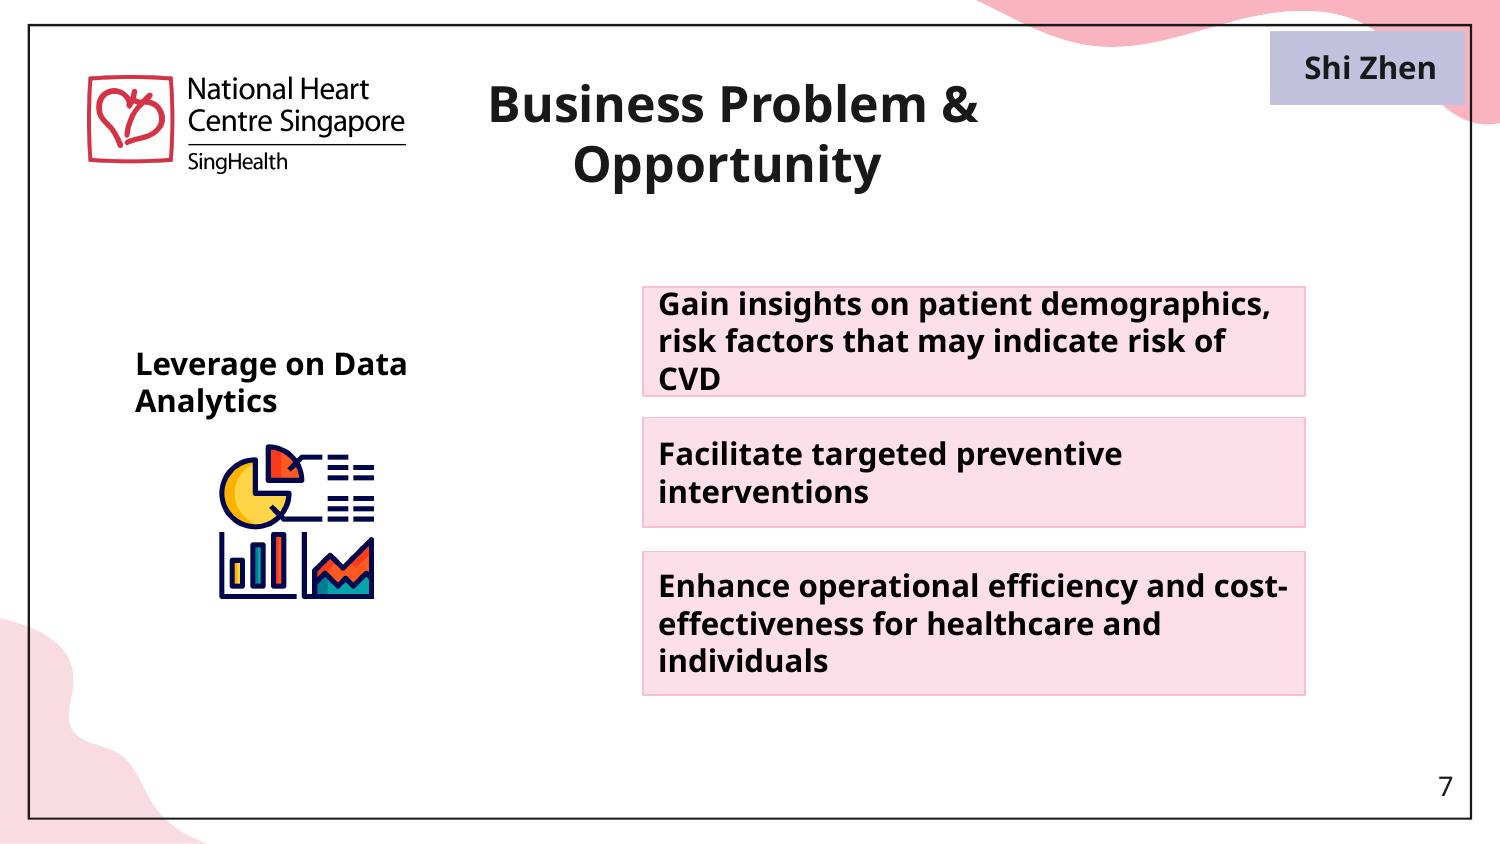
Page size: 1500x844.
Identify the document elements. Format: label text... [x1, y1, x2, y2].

text_box Enhance operational efficiency and cost-effectiveness for healthcare and individuals [643, 551, 1306, 694]
subtitle Shi Zhen [1273, 35, 1469, 99]
picture [87, 75, 407, 174]
title Business Problem & Opportunity [384, 63, 1084, 201]
text_box Leverage on Data Analytics [120, 329, 514, 434]
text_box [642, 417, 1306, 528]
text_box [642, 268, 1306, 397]
picture [214, 439, 379, 605]
slide_number 7 [1378, 754, 1469, 819]
